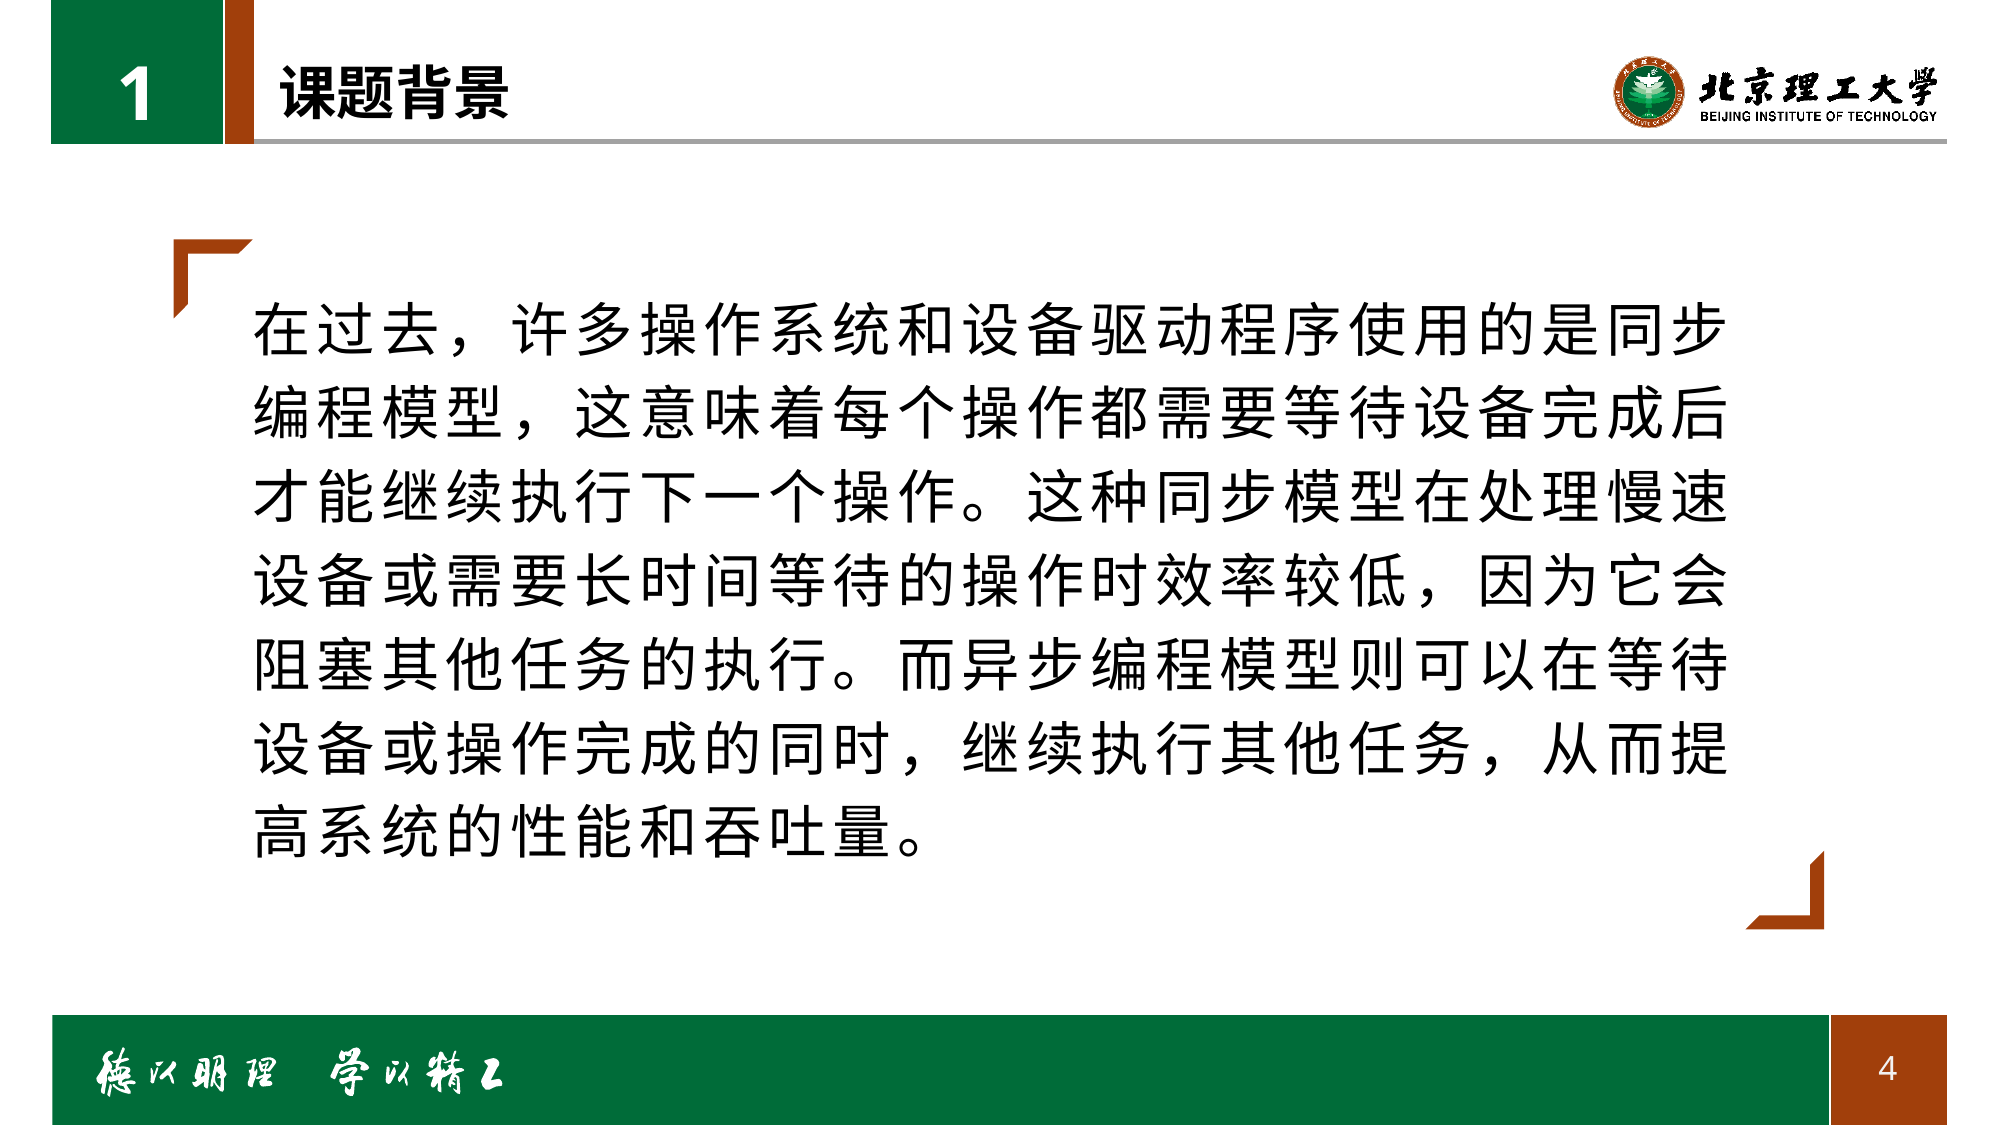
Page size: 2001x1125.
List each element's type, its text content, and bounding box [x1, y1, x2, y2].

text_box [1745, 850, 1825, 930]
picture [1682, 56, 1937, 128]
text_box [173, 239, 253, 319]
text_box 在过去，许多操作系统和设备驱动程序使用的是同步编程模型，这意味着每个操作都需要等待设备完成后才能继续执行下一个操作。这种同步模型在处理慢速设备或需要长时间等待的操作时效率较低，因为它会阻塞其他任务的执行。而异步编程模型则可以在等待设备或操作完成的同时，继续执行其他任务，从而提高系统的性能和吞吐量。 [252, 278, 1746, 872]
text_box 1 [58, 38, 218, 144]
title 课题背景 [263, 56, 1682, 136]
